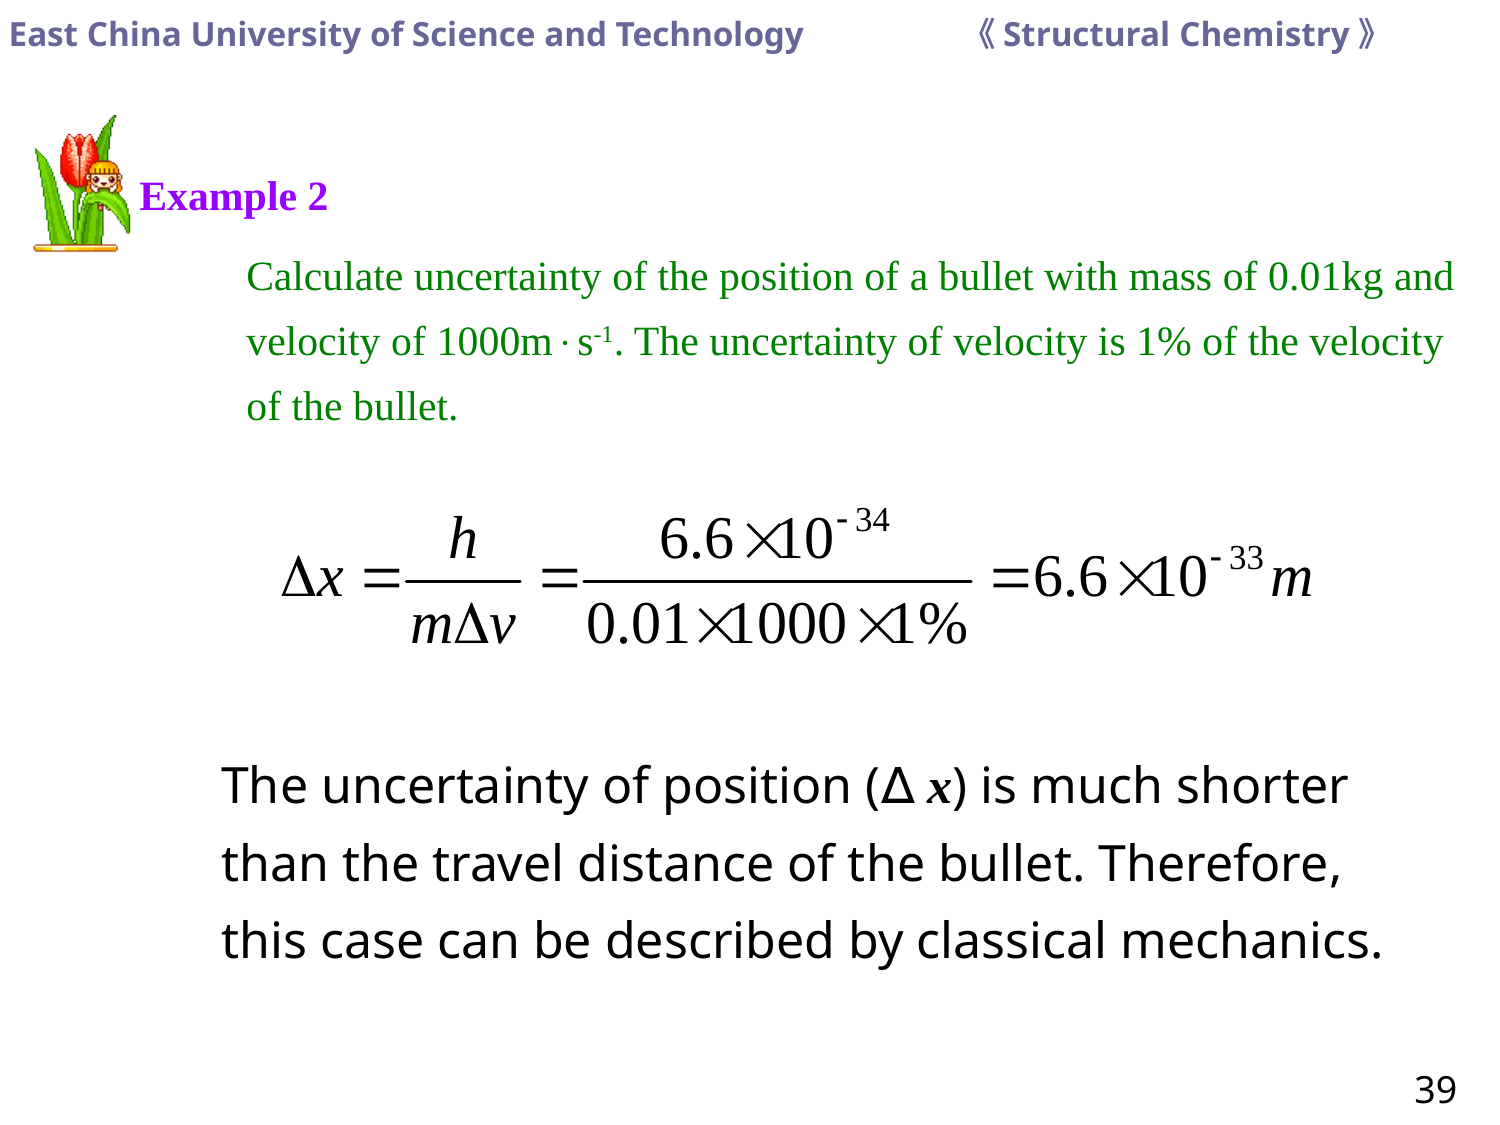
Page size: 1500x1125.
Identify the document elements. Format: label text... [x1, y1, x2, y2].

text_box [271, 490, 1324, 658]
text_box Example 2 [153, 160, 344, 226]
text_box Calculate uncertainty of the position of a bullet with mass of 0.01kg and velocity of 1000ms-1. The uncertainty of velocity is 1% of the velocity of the bullet. [231, 226, 1495, 437]
text_box The uncertainty of position (∆ x) is much shorter than the travel distance of the bullet. Therefore, this case can be described by classical mechanics. [206, 727, 1407, 977]
picture [6, 115, 148, 257]
